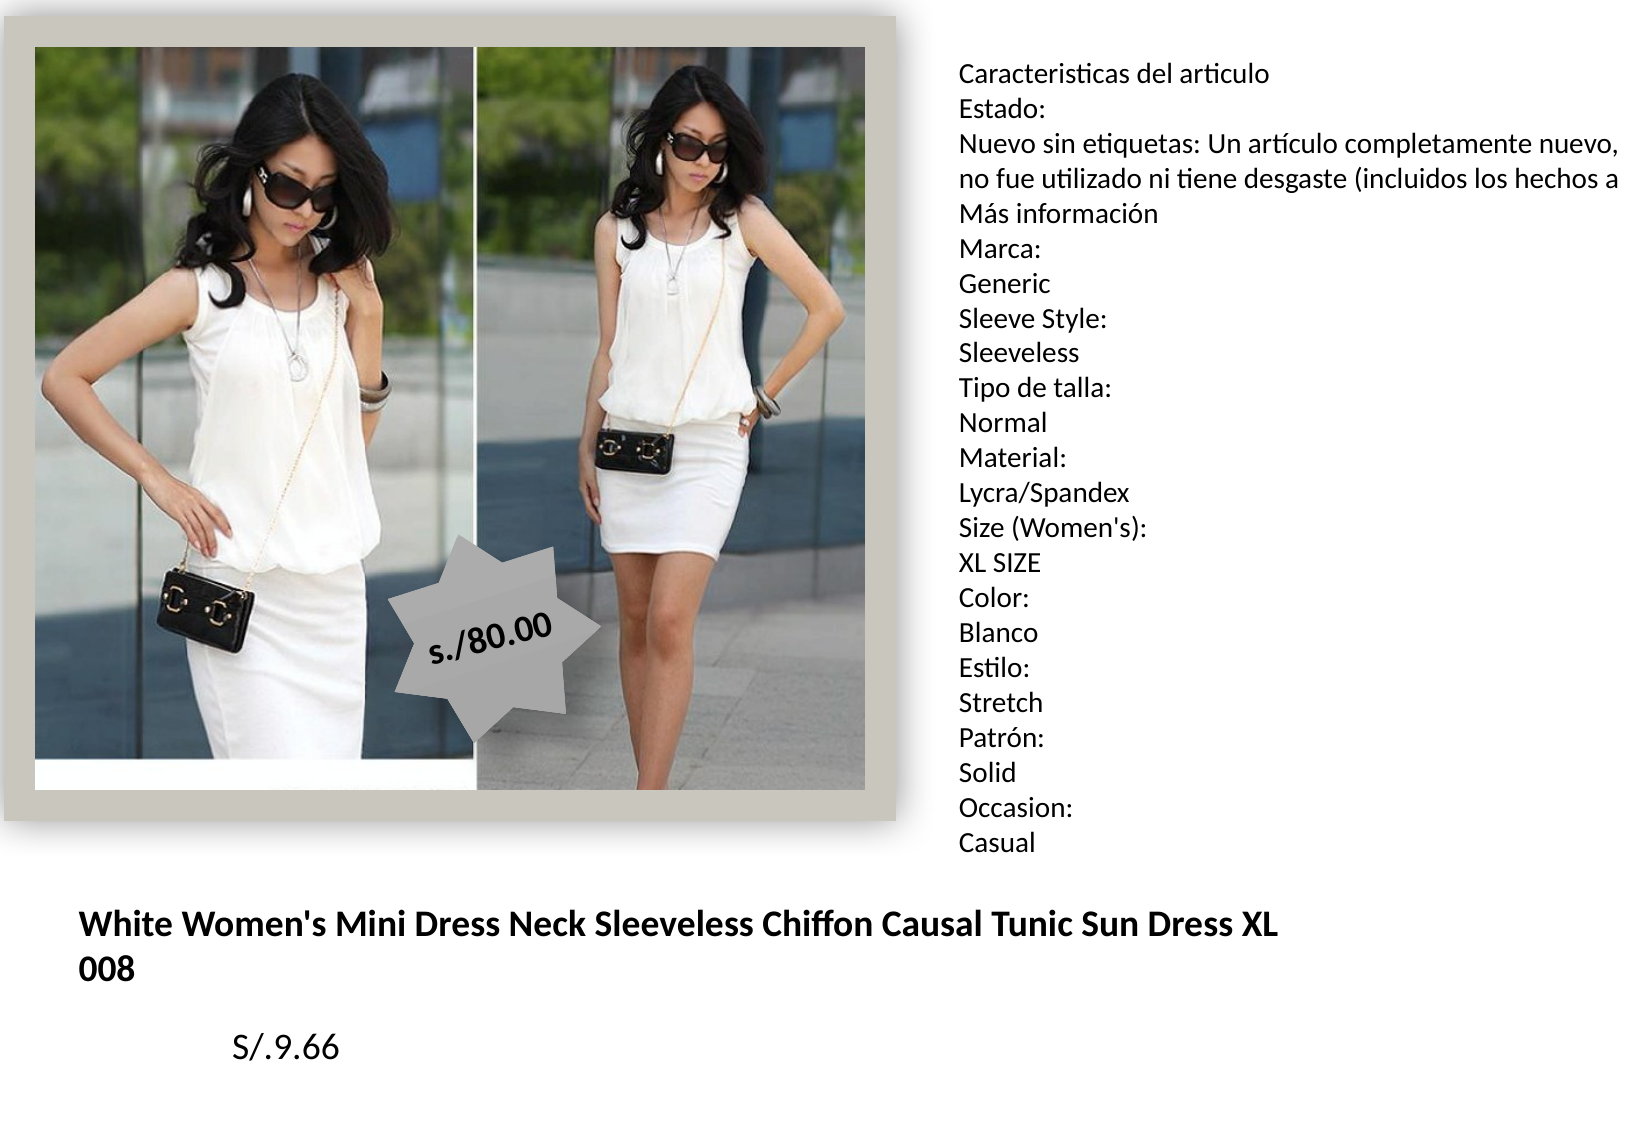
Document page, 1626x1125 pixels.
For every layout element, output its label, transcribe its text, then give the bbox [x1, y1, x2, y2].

text_box S/.9.66 [217, 1014, 355, 1075]
picture [34, 46, 866, 790]
text_box Caracteristicas del articulo Estado: Nuevo sin etiquetas: Un artículo completamente nuevo, que no fue utilizado ni tiene desgaste (incluidos los hechos a ... Más información Marca: Generic Sleeve Style: Sleeveless Tipo de talla: Normal Material: Lycra/Spandex Size (Women's): XL SIZE Color: Blanco Estilo: Stretch Patrón: Solid Occasion: Casual [944, 46, 1625, 866]
text_box White Women's Mini Dress Neck Sleeveless Chiffon Causal Tunic Sun Dress XL 008 [63, 891, 1315, 997]
